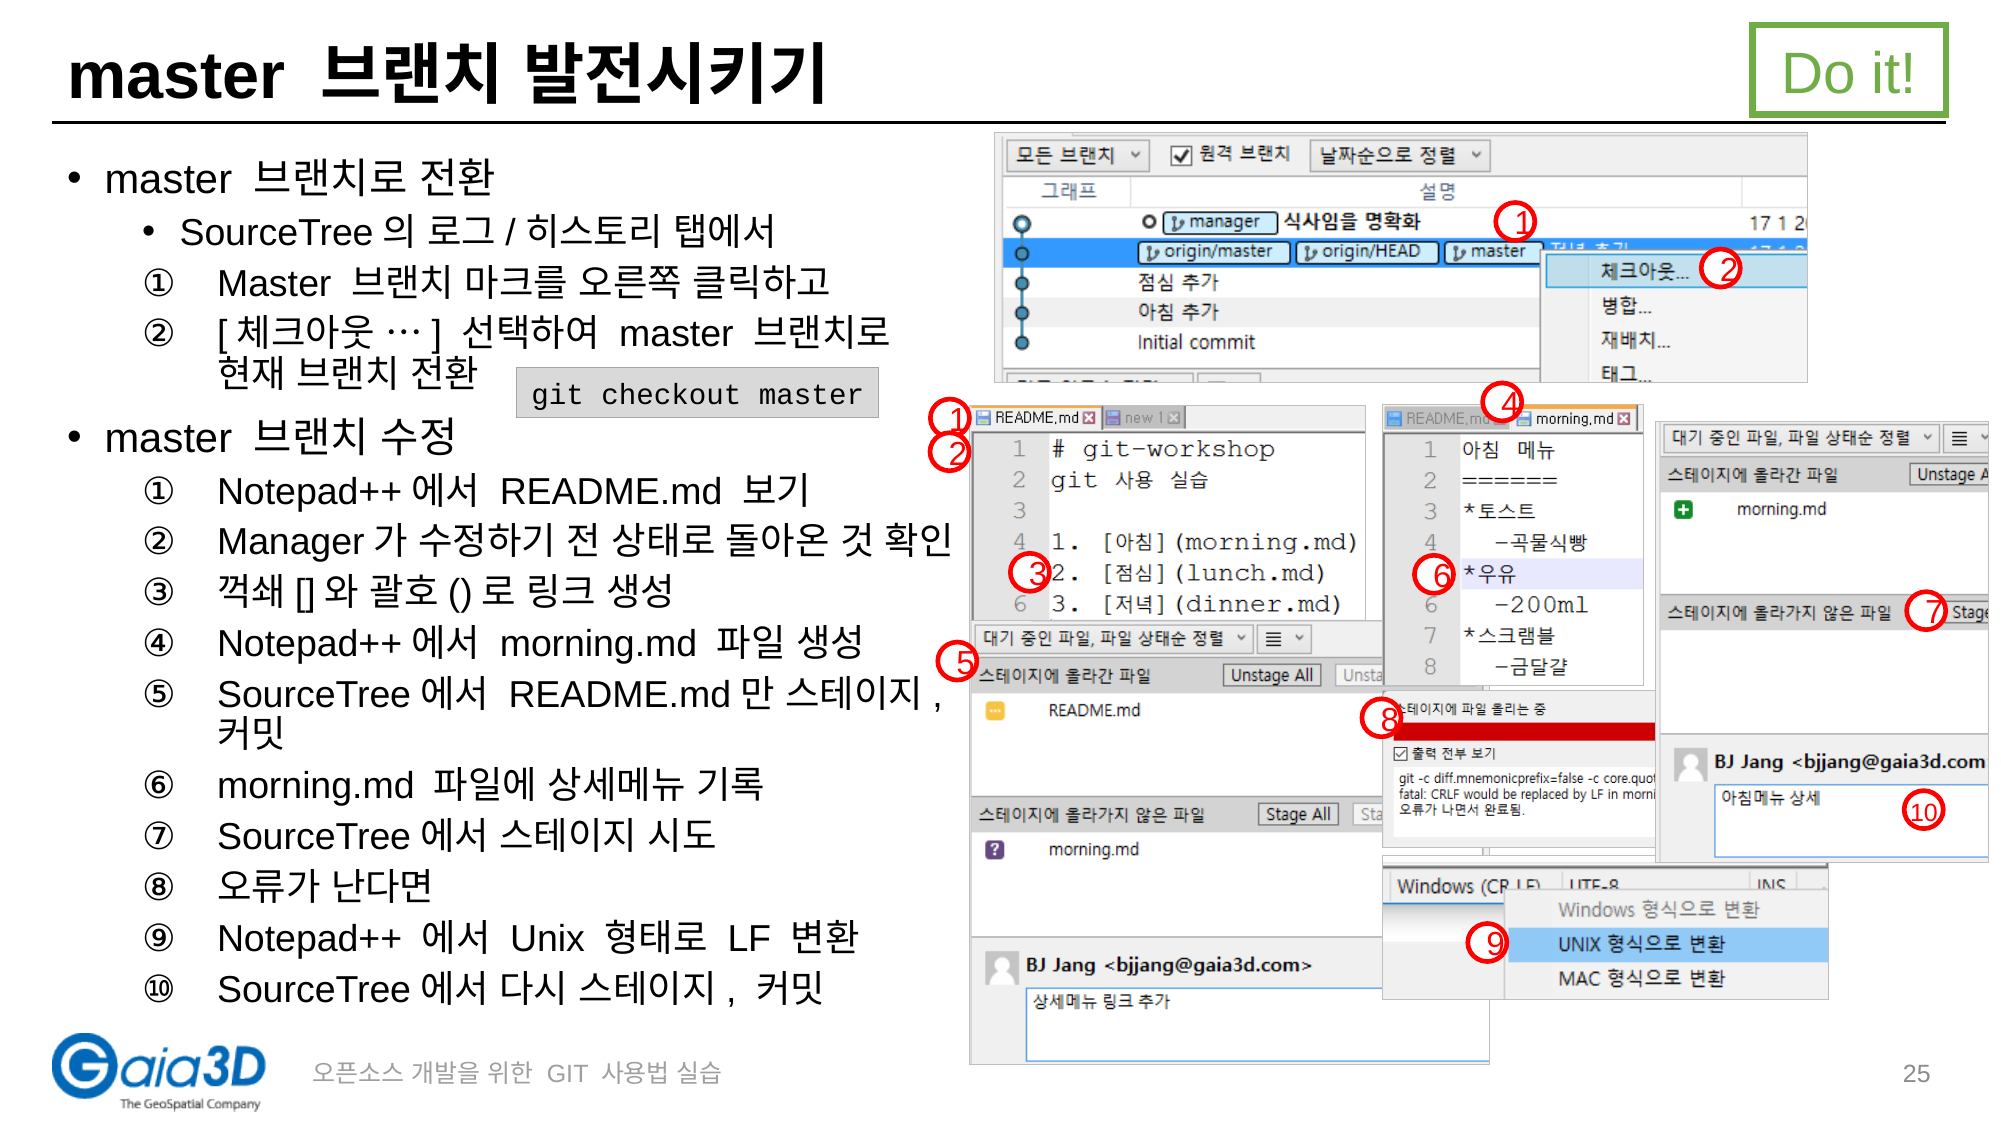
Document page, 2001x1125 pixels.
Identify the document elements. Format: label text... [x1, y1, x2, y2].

text_box 2 [928, 431, 969, 472]
text_box 4 [1481, 383, 1523, 404]
text_box 1 [929, 397, 969, 435]
picture [52, 1033, 268, 1112]
picture [969, 404, 1989, 1065]
picture [994, 131, 1808, 383]
slide_number 25 [1495, 1042, 1946, 1103]
text_box Do it! [1751, 24, 1947, 115]
text_box git checkout master [516, 367, 879, 418]
title master 브랜치 발전시키기 [52, 39, 1751, 115]
text_box 5 [936, 641, 969, 682]
footer 오픈소스 개발을 위한 GIT 사용법 실습 [297, 1042, 1473, 1103]
list master 브랜치로 전환 SourceTree의 로그/히스토리 탭에서 Master 브랜치 마크를 오른쪽 클릭하고 [체크아웃 …] 선택하여 master 브랜치로 현재 브랜치 전환 master 브랜치 수정 Notepad++에서 README.md 보기 Manager가 수정하기 전 상태로 돌아온 것 확인 꺽쇄[]와 괄호()로 링크 생성 Notepad++에서 morning.md 파일 생성 SourceTree에서 README.md만 스테이지, 커밋 morning.md 파일에 상세메뉴 기록 SourceTree에서 스테이지 시도 오류가 난다면 Notepad++ 에서 Unix 형태로 LF 변환 SourceTree에서 다시 스테이지, 커밋 [52, 149, 983, 1014]
